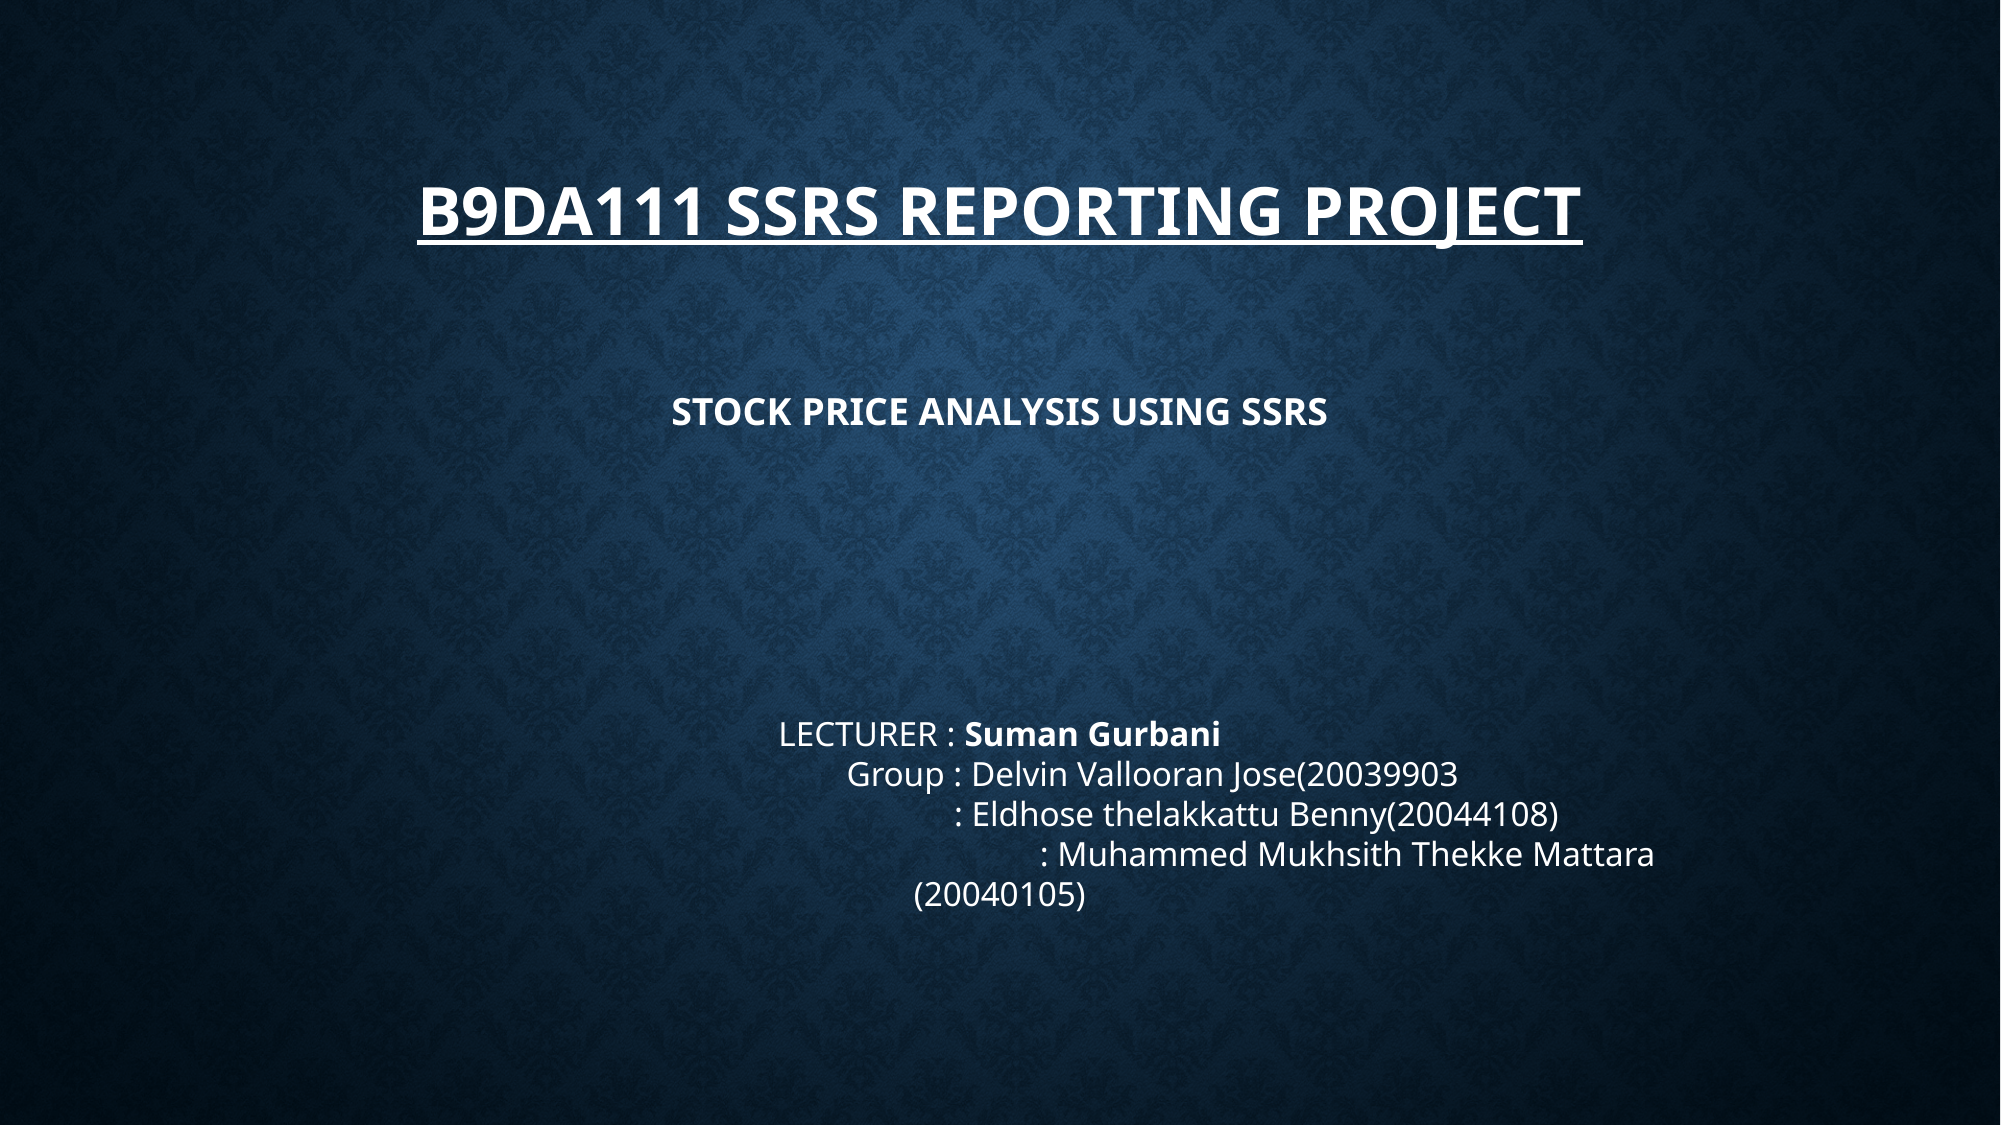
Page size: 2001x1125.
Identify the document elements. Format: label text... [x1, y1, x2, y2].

picture [0, 0, 2001, 1125]
subtitle LECTURER : Suman Gurbani Group : Delvin Vallooran Jose(20039903 : Eldhose thelakkattu Benny(20044108) : Muhammed Mukhsith Thekke Mattara (20040105) [261, 590, 1739, 943]
title B9DA111 SSRS Reporting Project Stock Price Analysis Using SSRS [261, 120, 1739, 522]
